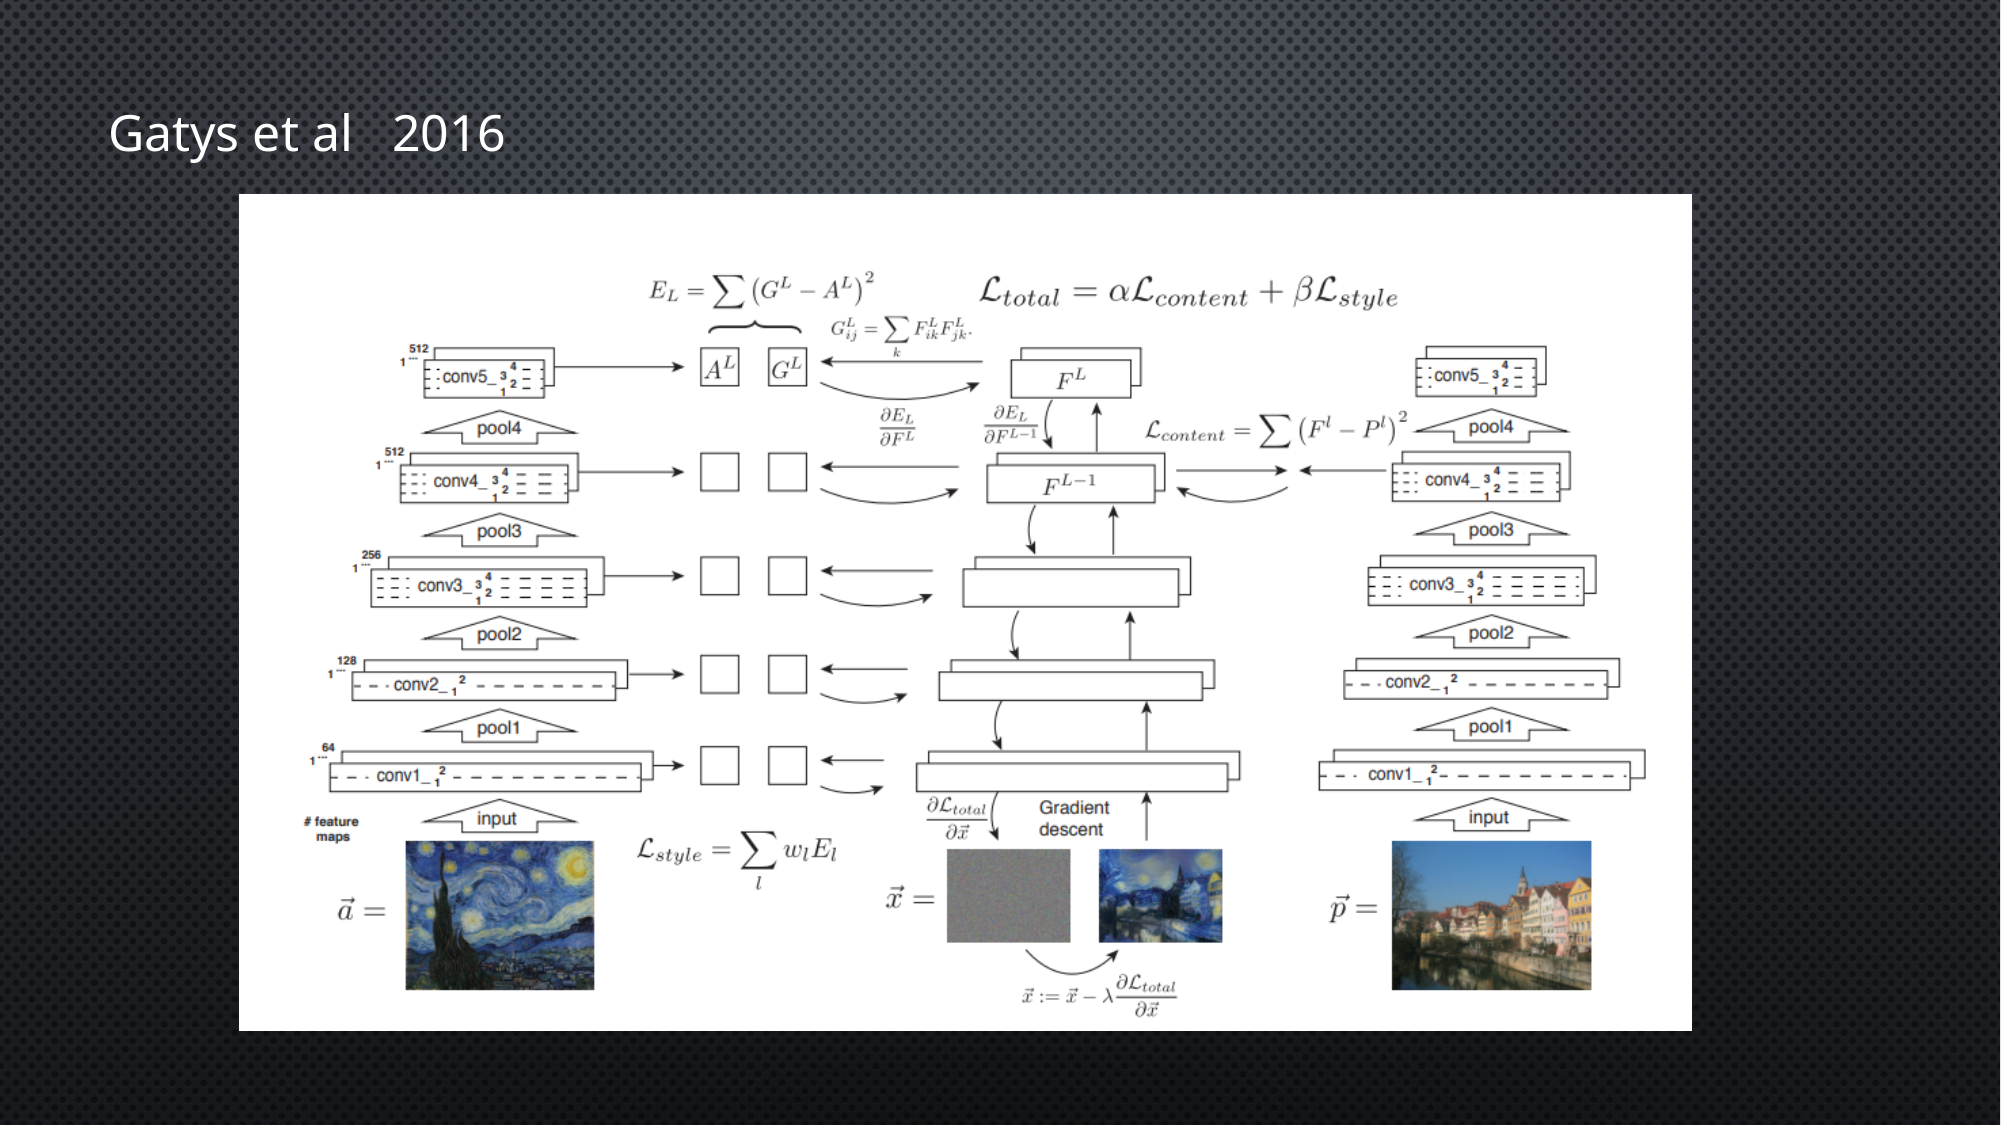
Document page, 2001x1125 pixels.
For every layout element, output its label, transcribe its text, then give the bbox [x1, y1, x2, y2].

picture [239, 194, 1693, 1032]
text_box Gatys et al 2016 [93, 94, 607, 169]
